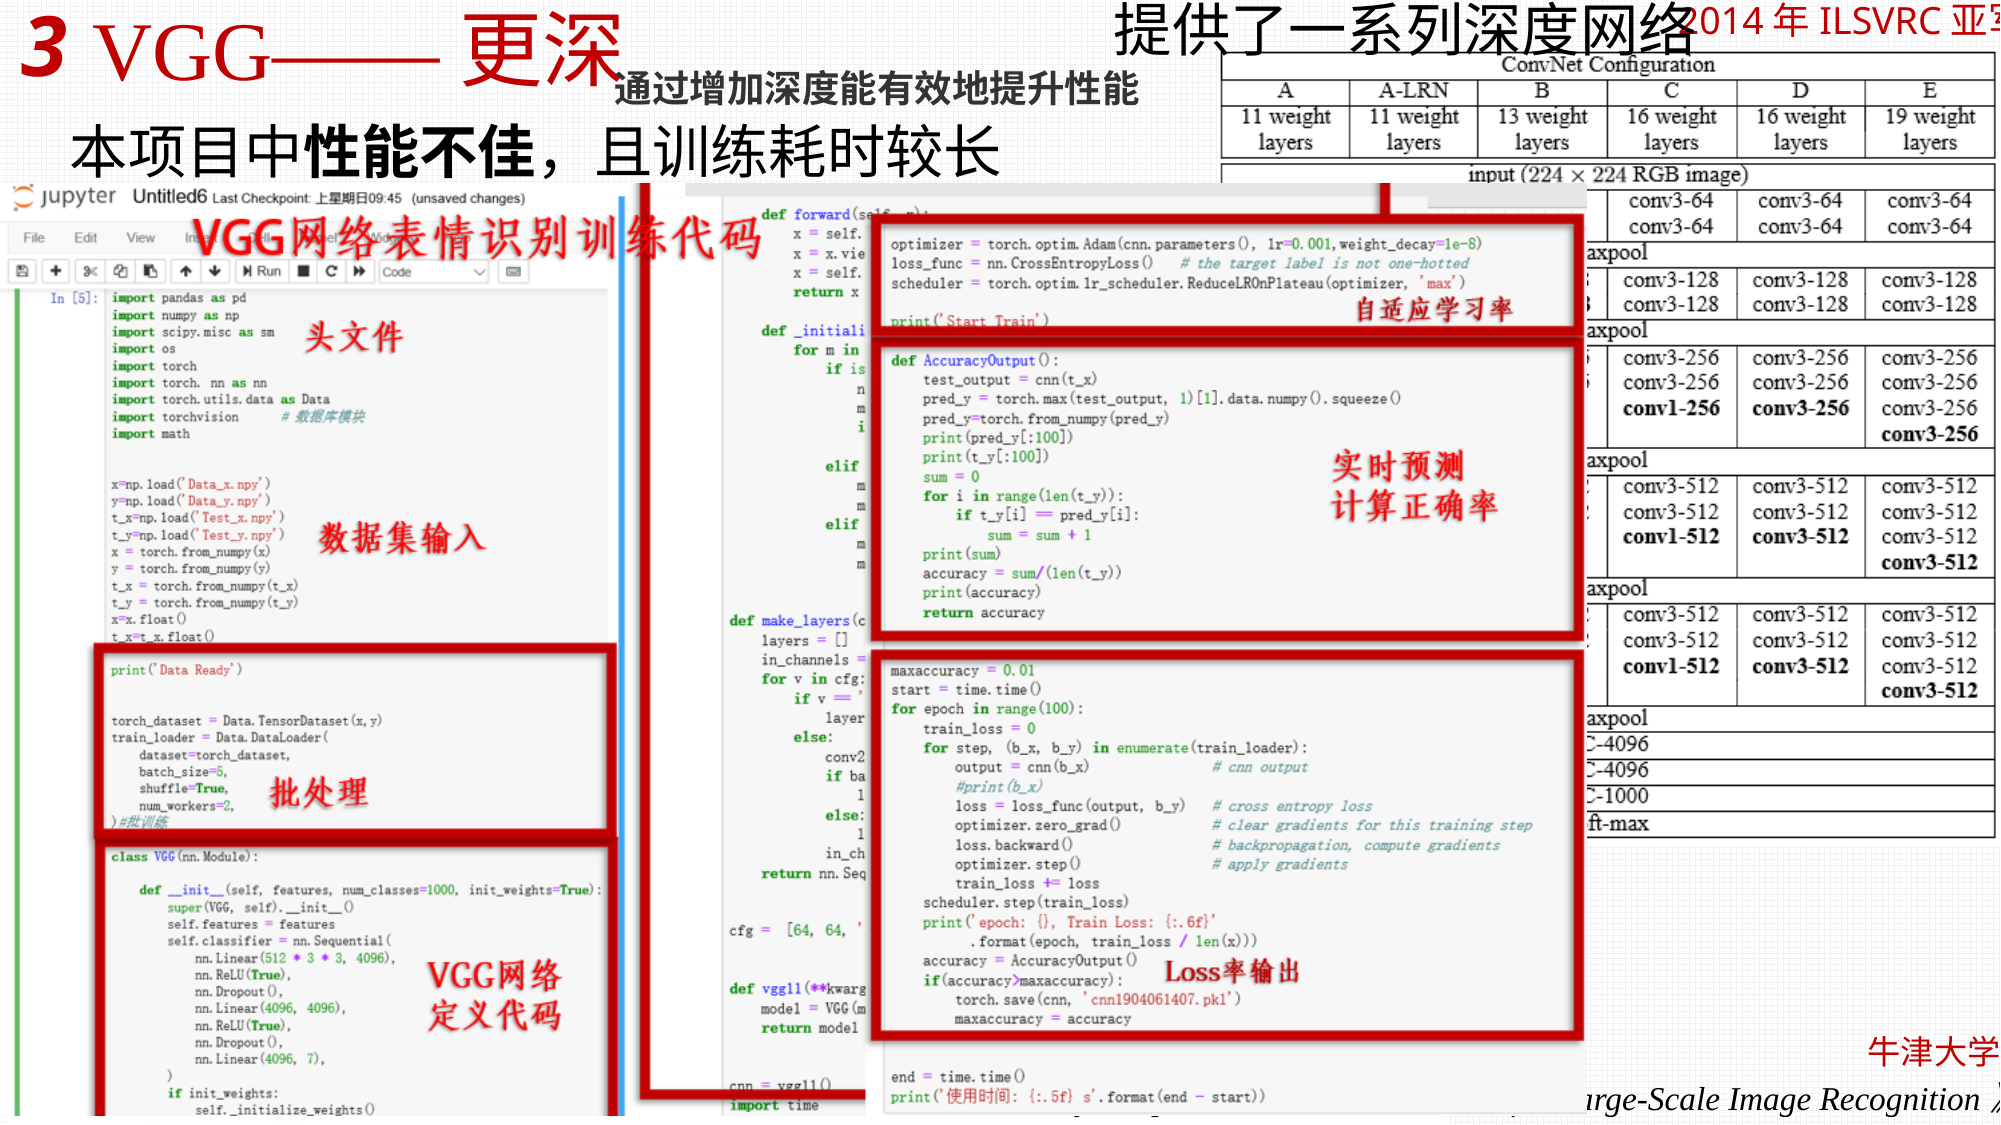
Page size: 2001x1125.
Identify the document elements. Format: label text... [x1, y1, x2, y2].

text_box 牛津大学 [1852, 1024, 2000, 1079]
text_box 本项目中性能不佳，且训练耗时较长 [55, 107, 1017, 183]
text_box 2014年ILSVRC亚军 [1712, 0, 2000, 49]
text_box VGG——更深 [78, 0, 641, 105]
picture [0, 49, 2000, 1125]
text_box 提供了一系列深度网络 [1099, 0, 1712, 71]
text_box 《Very Deep Convolutional Networks for Large-Scale Image Recognition》 [1445, 1069, 2000, 1125]
text_box 通过增加深度能有效地提升性能 [600, 57, 1155, 118]
text_box 3 [6, 0, 83, 101]
